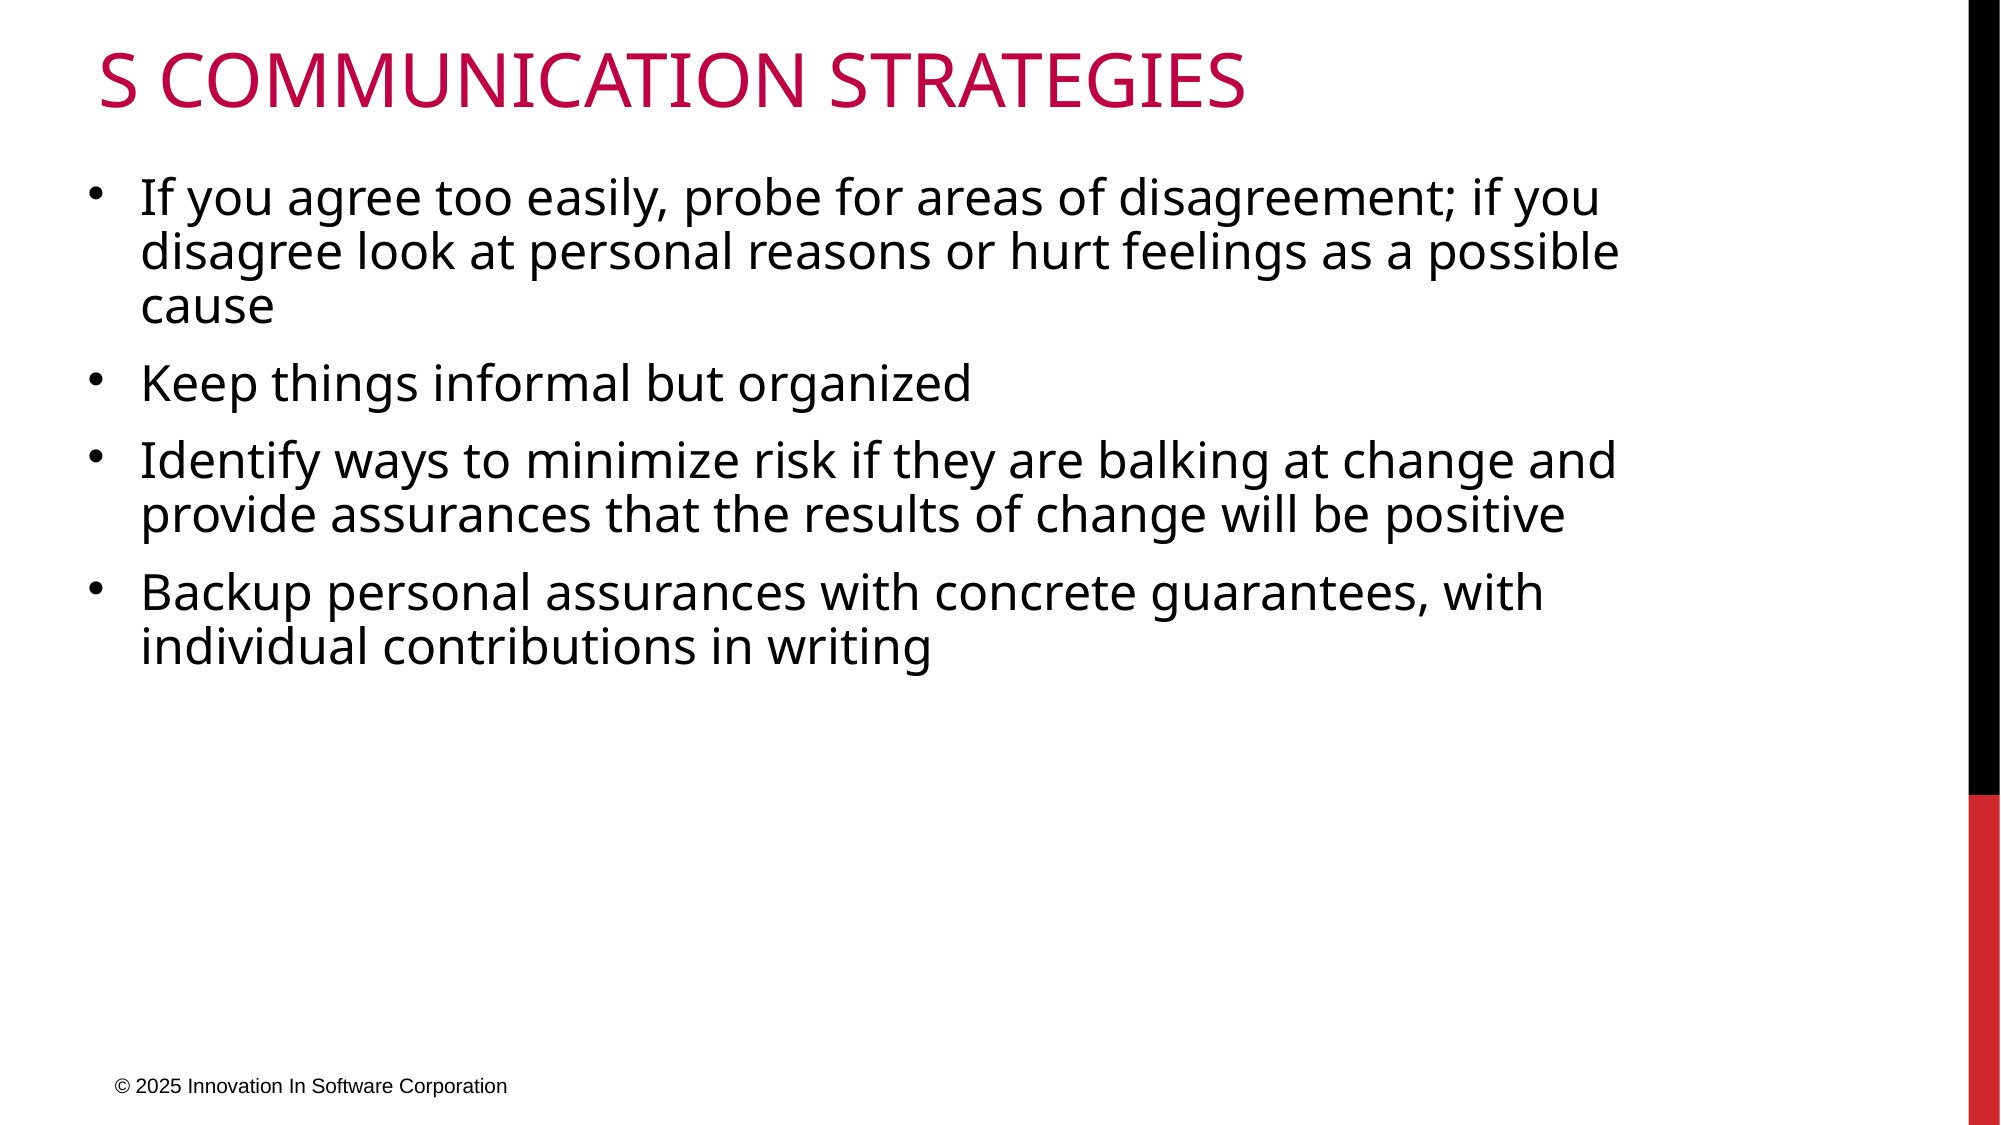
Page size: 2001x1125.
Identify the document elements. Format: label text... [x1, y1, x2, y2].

list If you agree too easily, probe for areas of disagreement; if you disagree look at personal reasons or hurt feelings as a possible cause Keep things informal but organized Identify ways to minimize risk if they are balking at change and provide assurances that the results of change will be positive Backup personal assurances with concrete guarantees, with individual contributions in writing [69, 172, 1766, 990]
footer © 2025 Innovation In Software Corporation [99, 1065, 850, 1112]
title S Communication Strategies [98, 0, 1770, 186]
